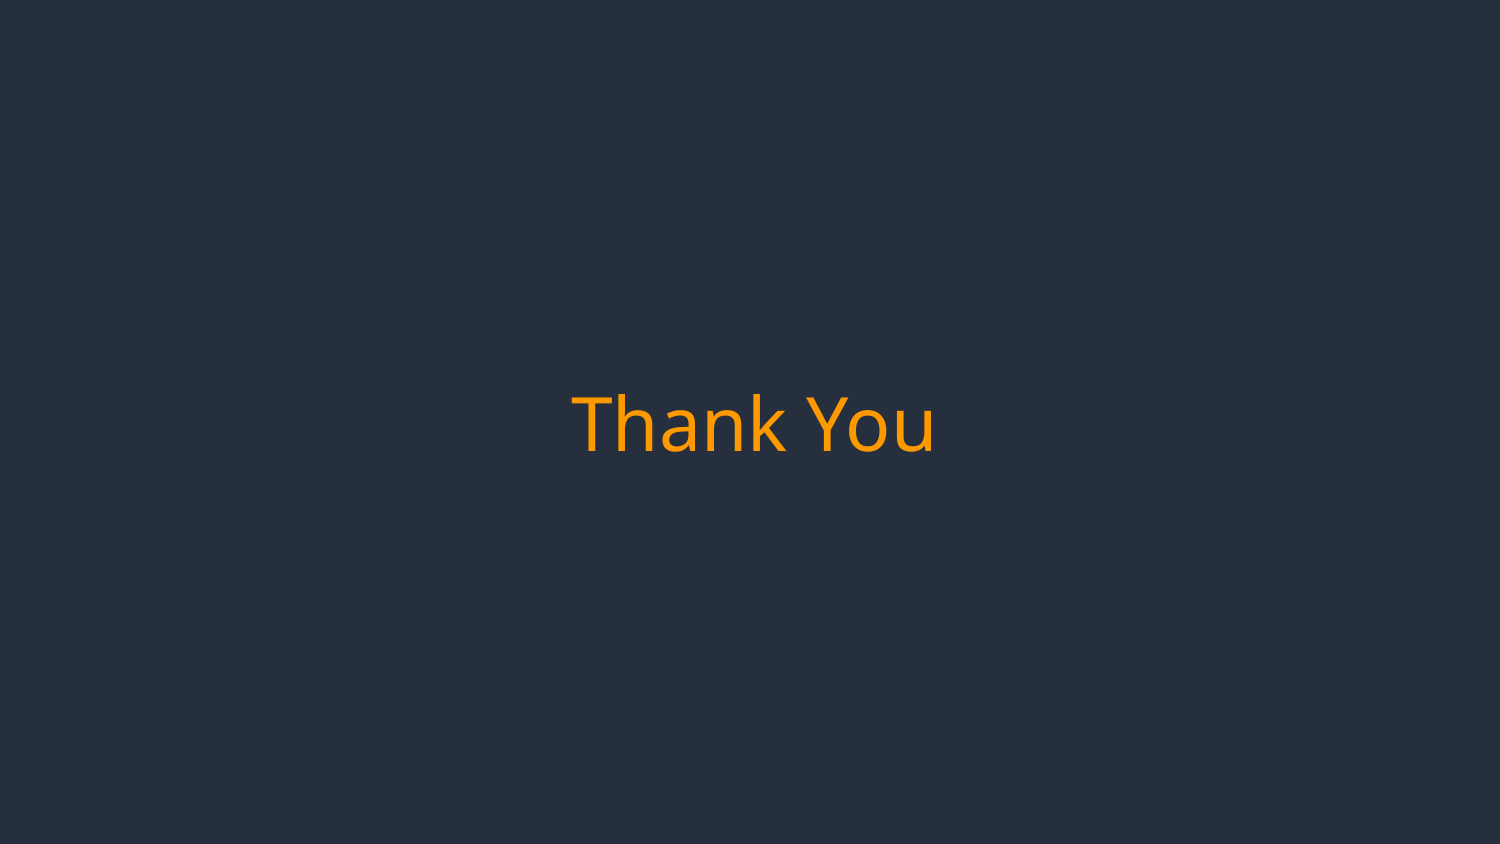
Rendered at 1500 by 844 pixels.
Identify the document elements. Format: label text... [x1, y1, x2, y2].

title Thank You [110, 351, 1399, 493]
